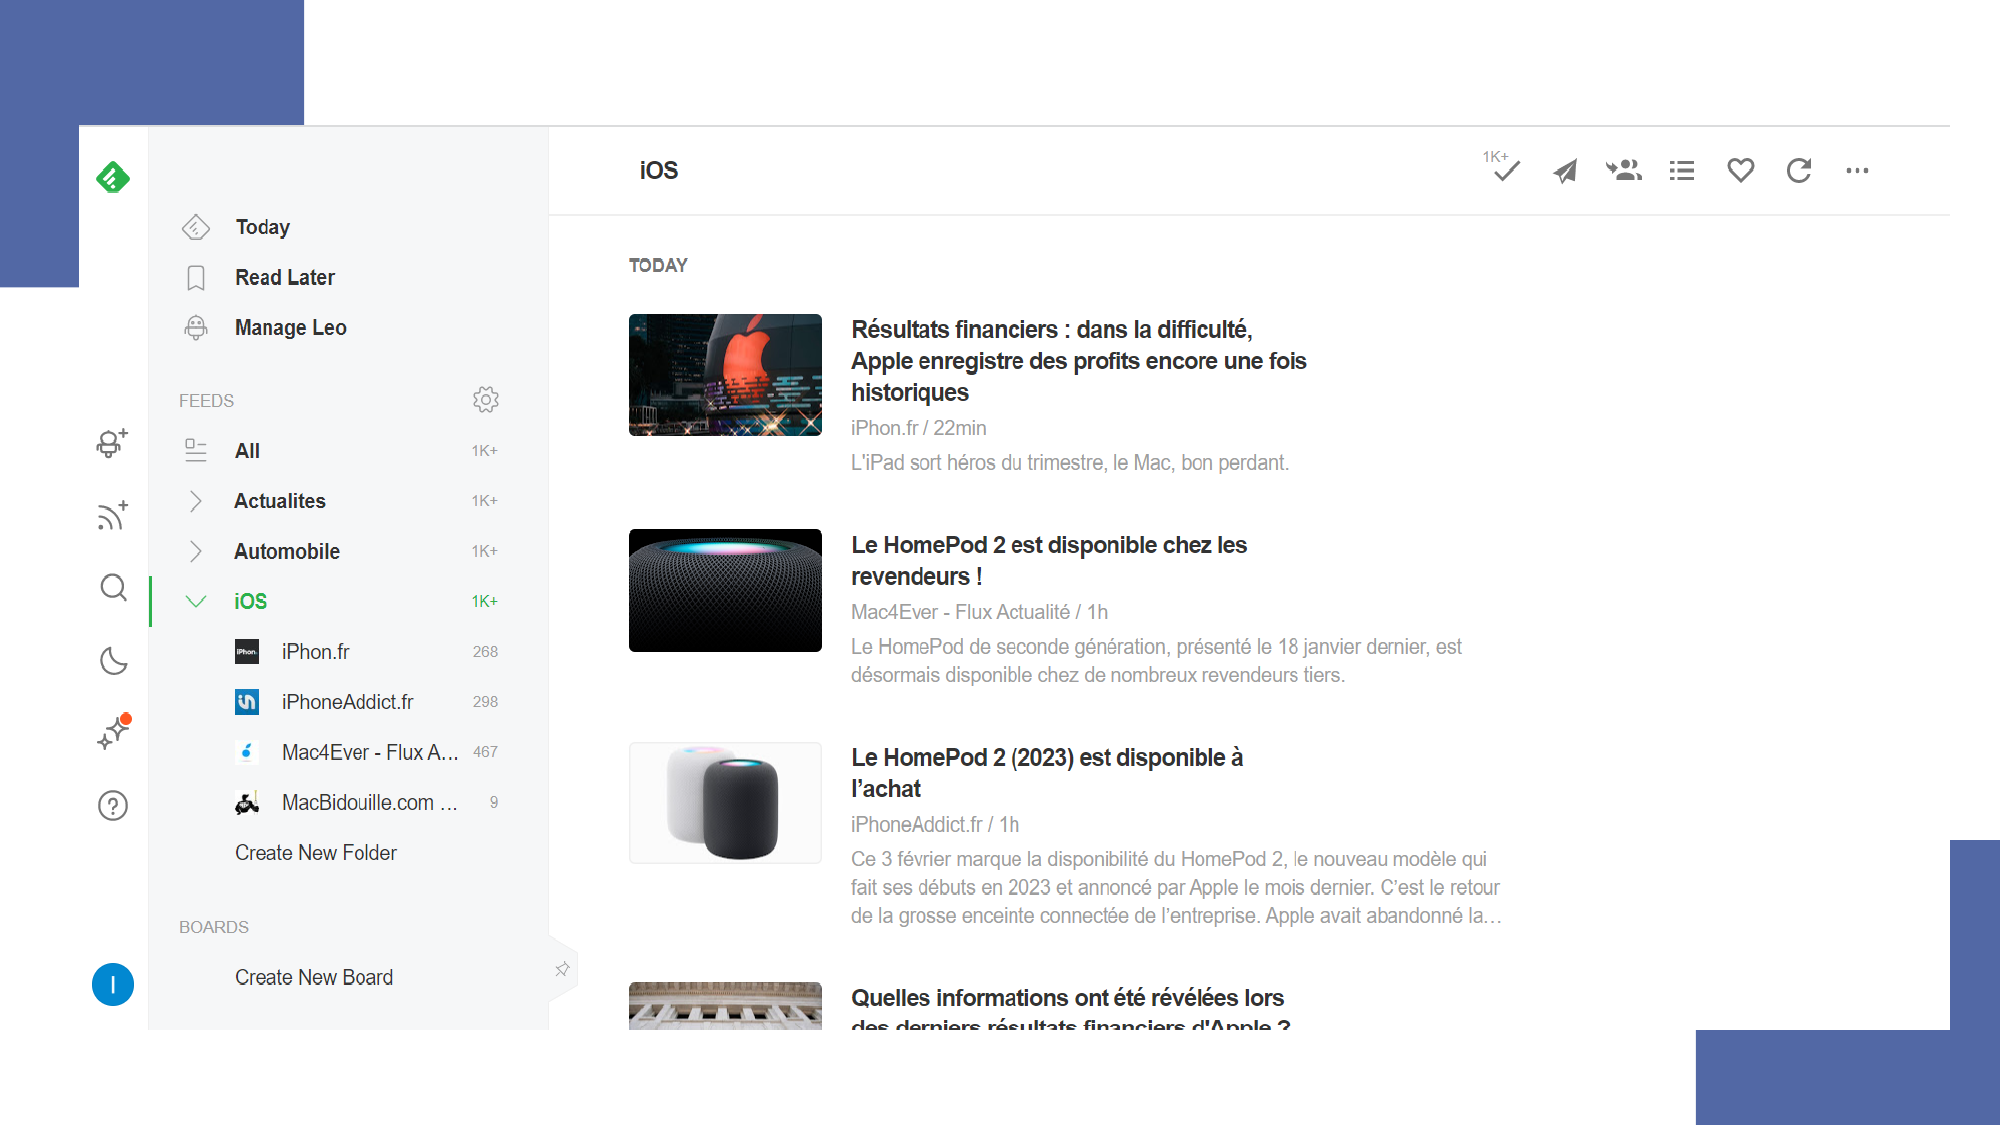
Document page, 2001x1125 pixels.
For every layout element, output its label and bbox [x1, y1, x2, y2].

picture [79, 125, 1950, 1030]
